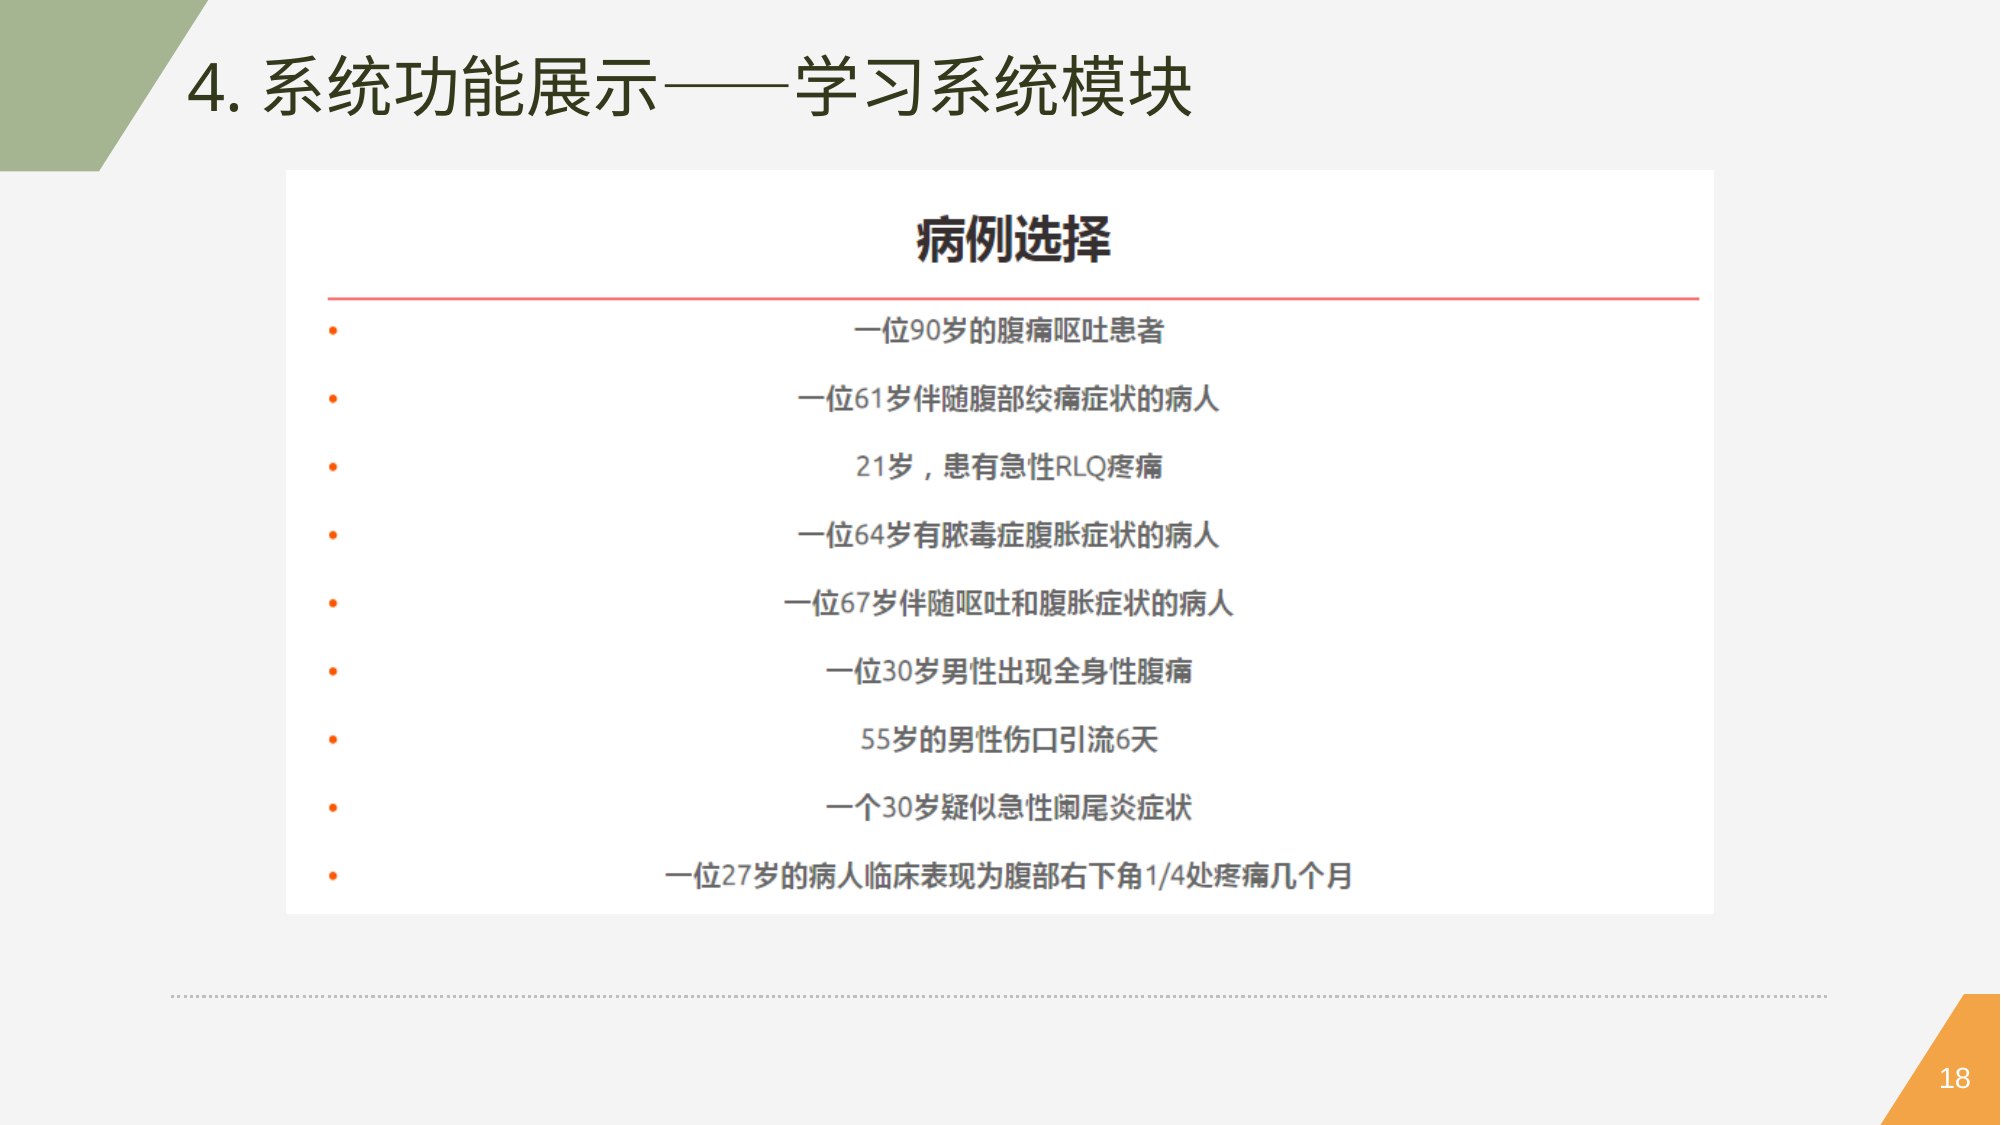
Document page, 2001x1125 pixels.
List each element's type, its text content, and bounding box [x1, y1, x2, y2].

text_box 4.系统功能展示——学习系统模块 [172, 36, 1209, 132]
picture [286, 170, 1714, 914]
